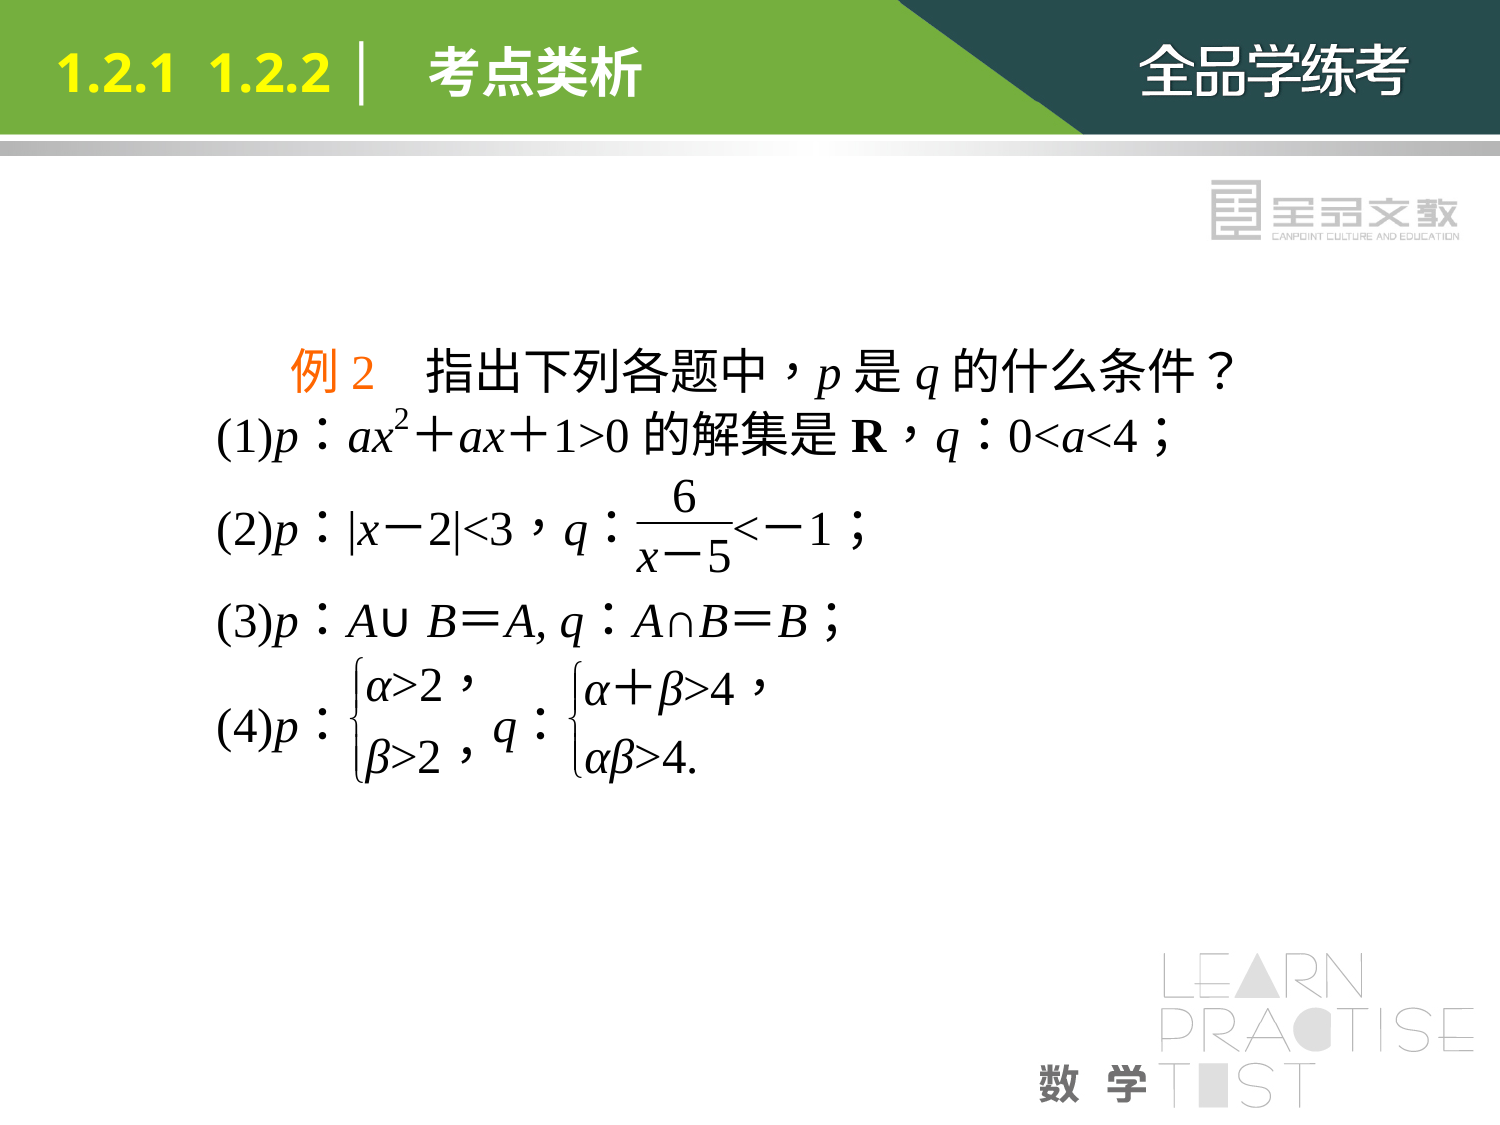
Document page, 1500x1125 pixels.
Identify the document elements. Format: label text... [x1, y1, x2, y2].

picture [0, 0, 1500, 1125]
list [118, 339, 1500, 1061]
text_box 1.2.1 1.2.2 │ 考点类析 [41, 30, 1057, 111]
